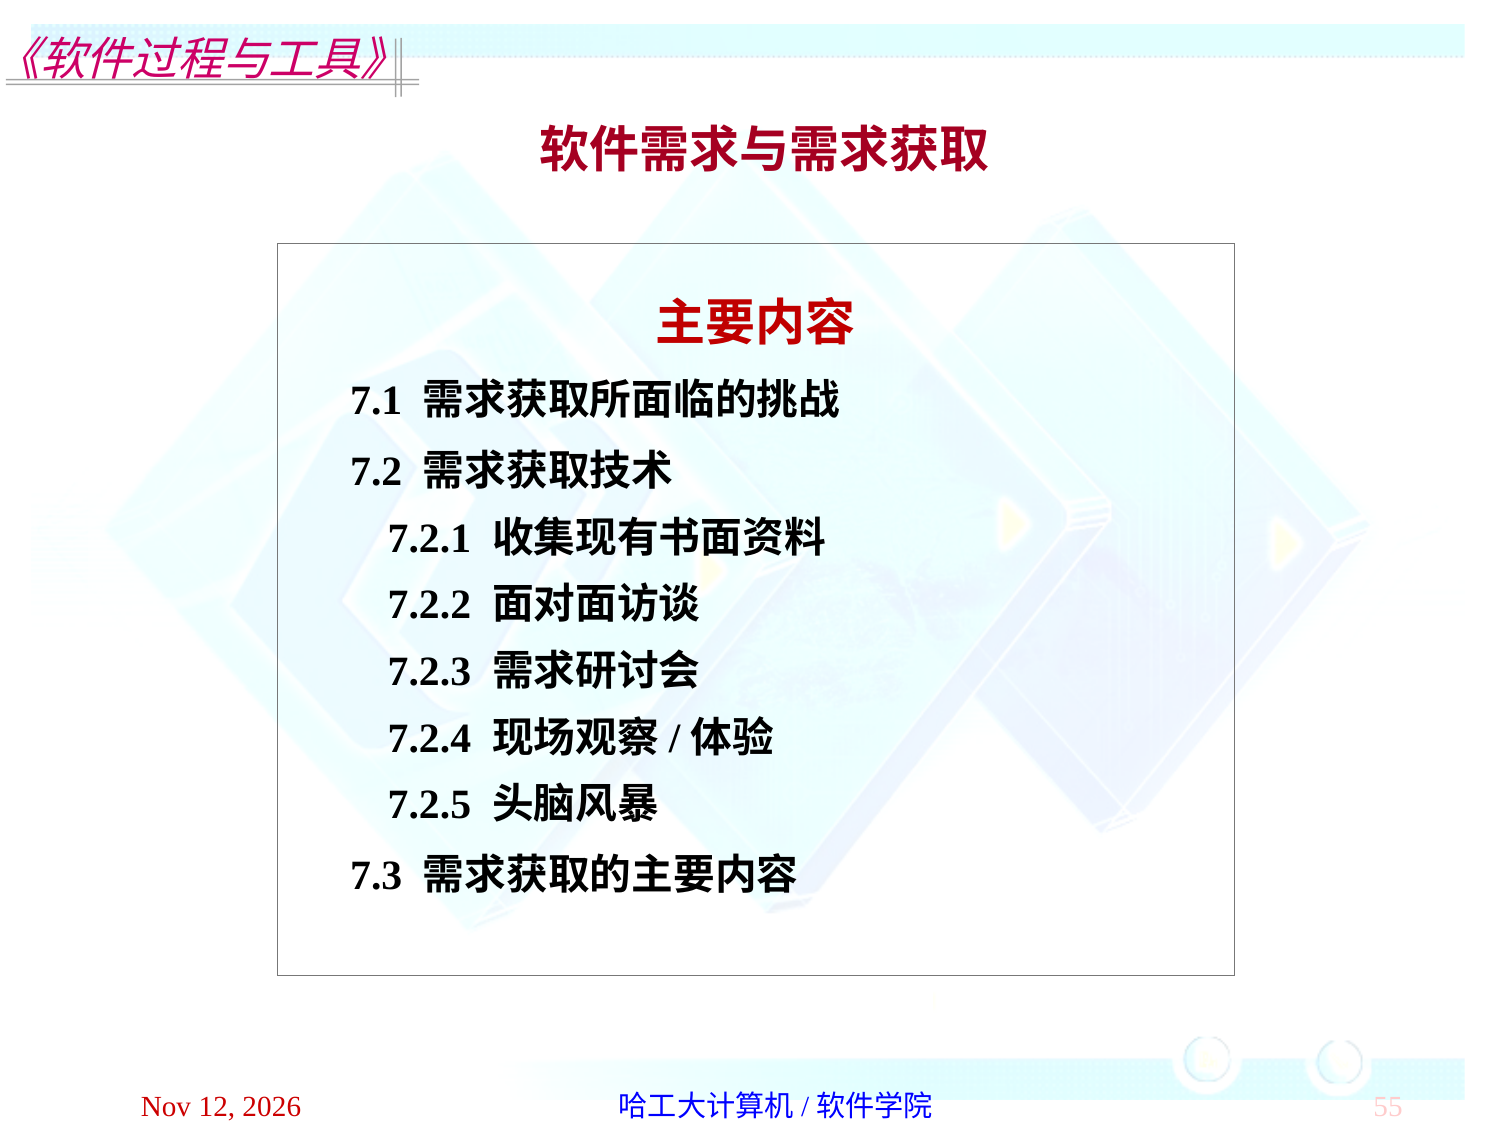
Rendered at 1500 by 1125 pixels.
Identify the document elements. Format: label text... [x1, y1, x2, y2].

text_box 主要内容 7.1 需求获取所面临的挑战 7.2 需求获取技术 7.2.1 收集现有书面资料 7.2.2 面对面访谈 7.2.3 需求研讨会 7.2.4 现场观察/体验 7.2.5 头脑风暴 7.3 需求获取的主要内容 [277, 243, 1235, 976]
text_box 软件需求与需求获取 [389, 74, 1140, 221]
